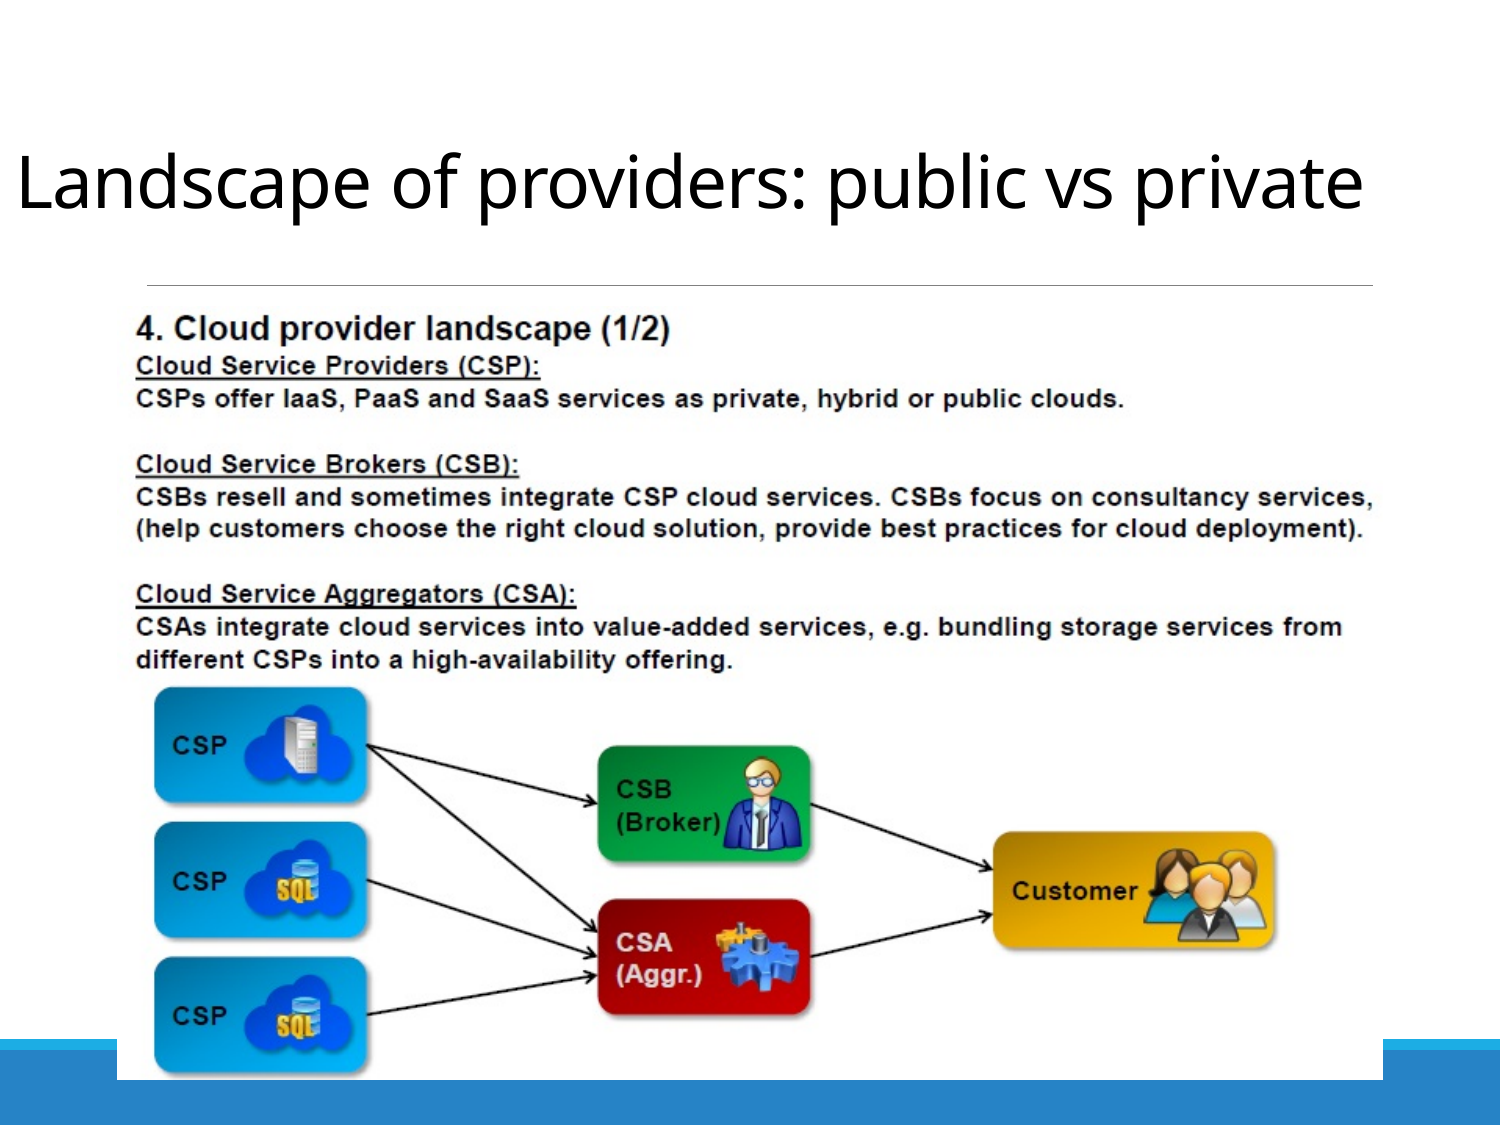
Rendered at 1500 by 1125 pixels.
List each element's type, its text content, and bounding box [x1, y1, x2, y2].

picture [117, 305, 1383, 1081]
title Landscape of providers: public vs private [0, 81, 1463, 232]
